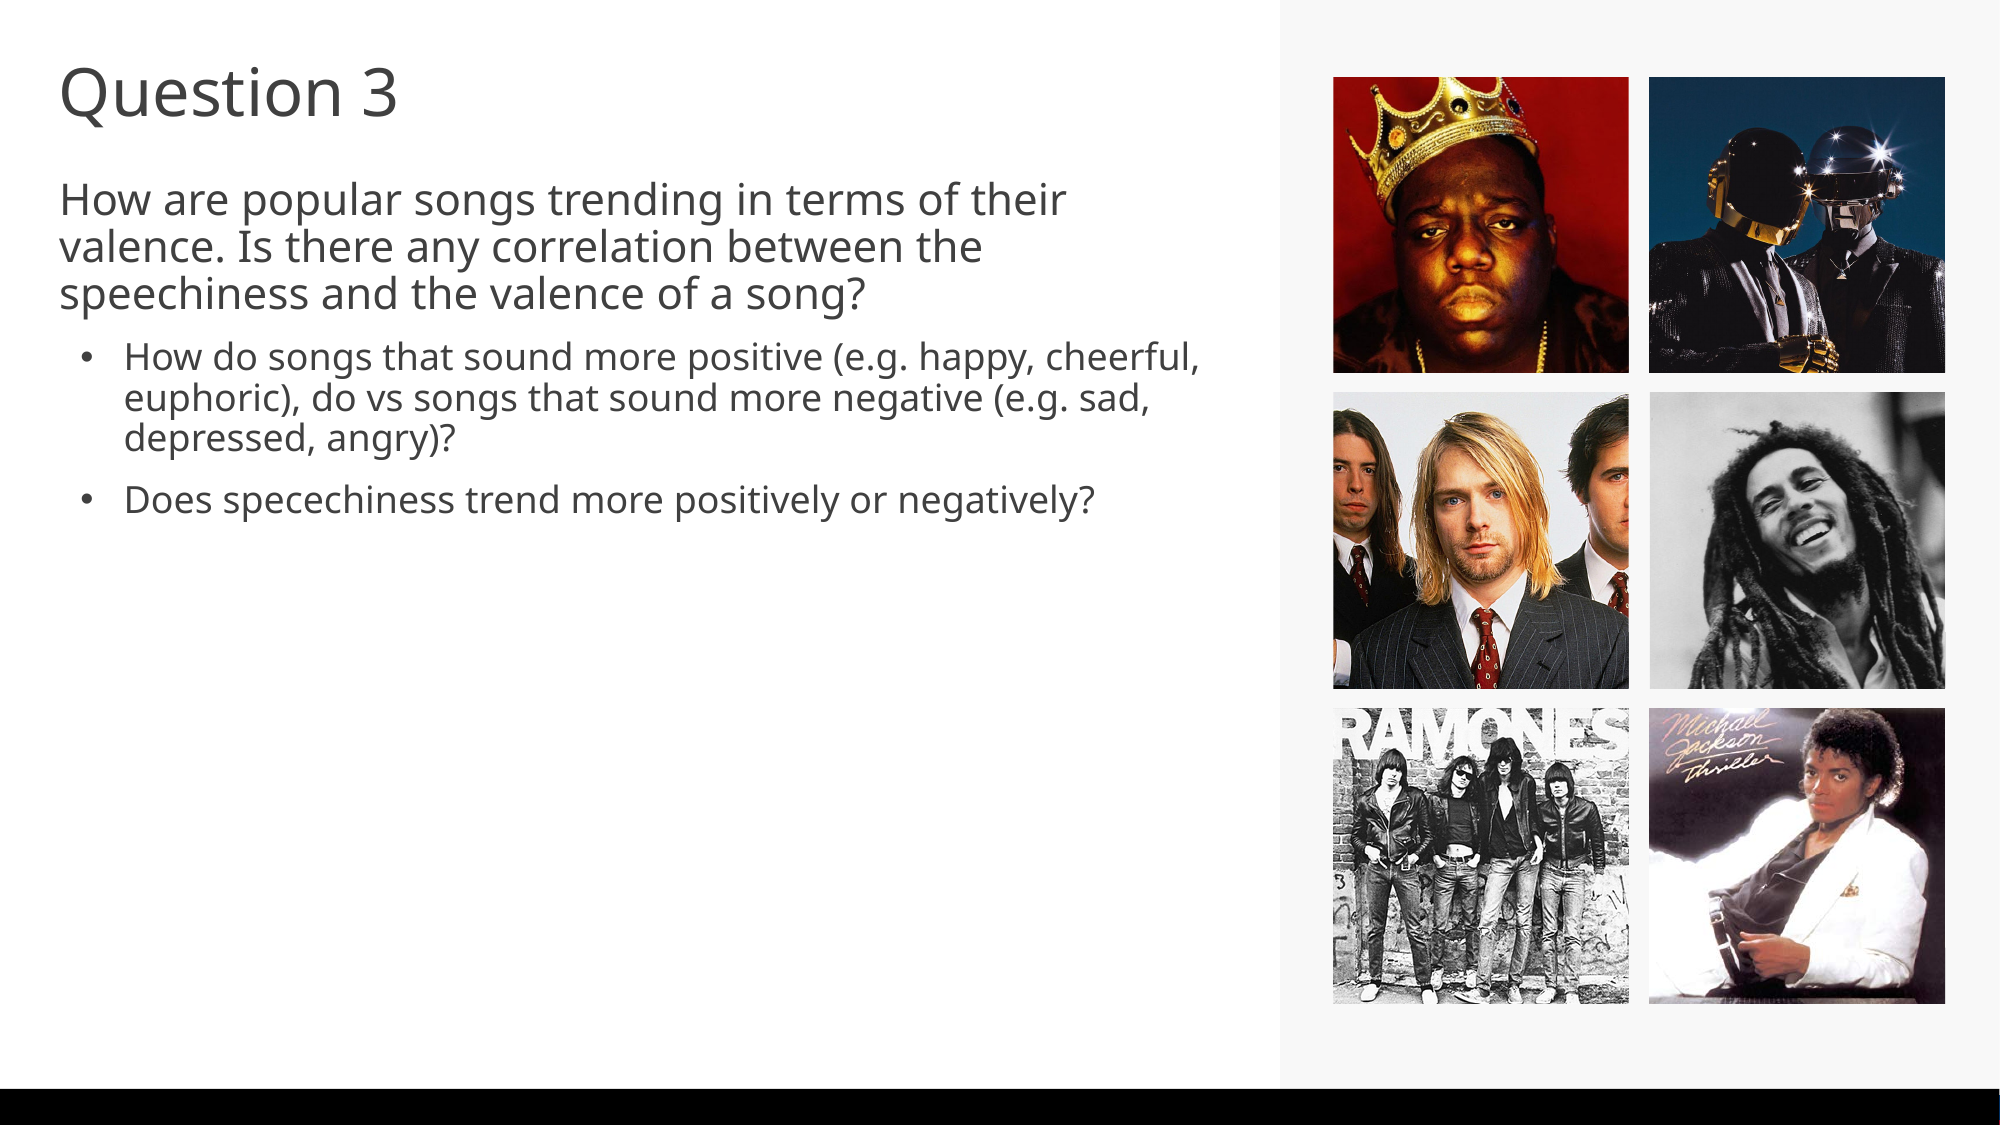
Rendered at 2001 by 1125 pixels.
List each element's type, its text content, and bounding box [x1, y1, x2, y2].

picture [1333, 708, 1629, 1004]
text_box [0, 1088, 2000, 1125]
picture [1649, 77, 1945, 373]
picture [1649, 708, 1945, 1004]
picture [1333, 392, 1629, 689]
picture [1333, 77, 1629, 373]
picture [1649, 392, 1945, 689]
list How are popular songs trending in terms of their valence. Is there any correlation between the speechiness and the valence of a song? [59, 177, 1207, 373]
list How do songs that sound more positive (e.g. happy, cheerful, euphoric), do vs songs that sound more negative (e.g. sad, depressed, angry)? Does specechiness trend more positively or negatively? [80, 338, 1228, 774]
title Question 3 [59, 59, 1207, 148]
